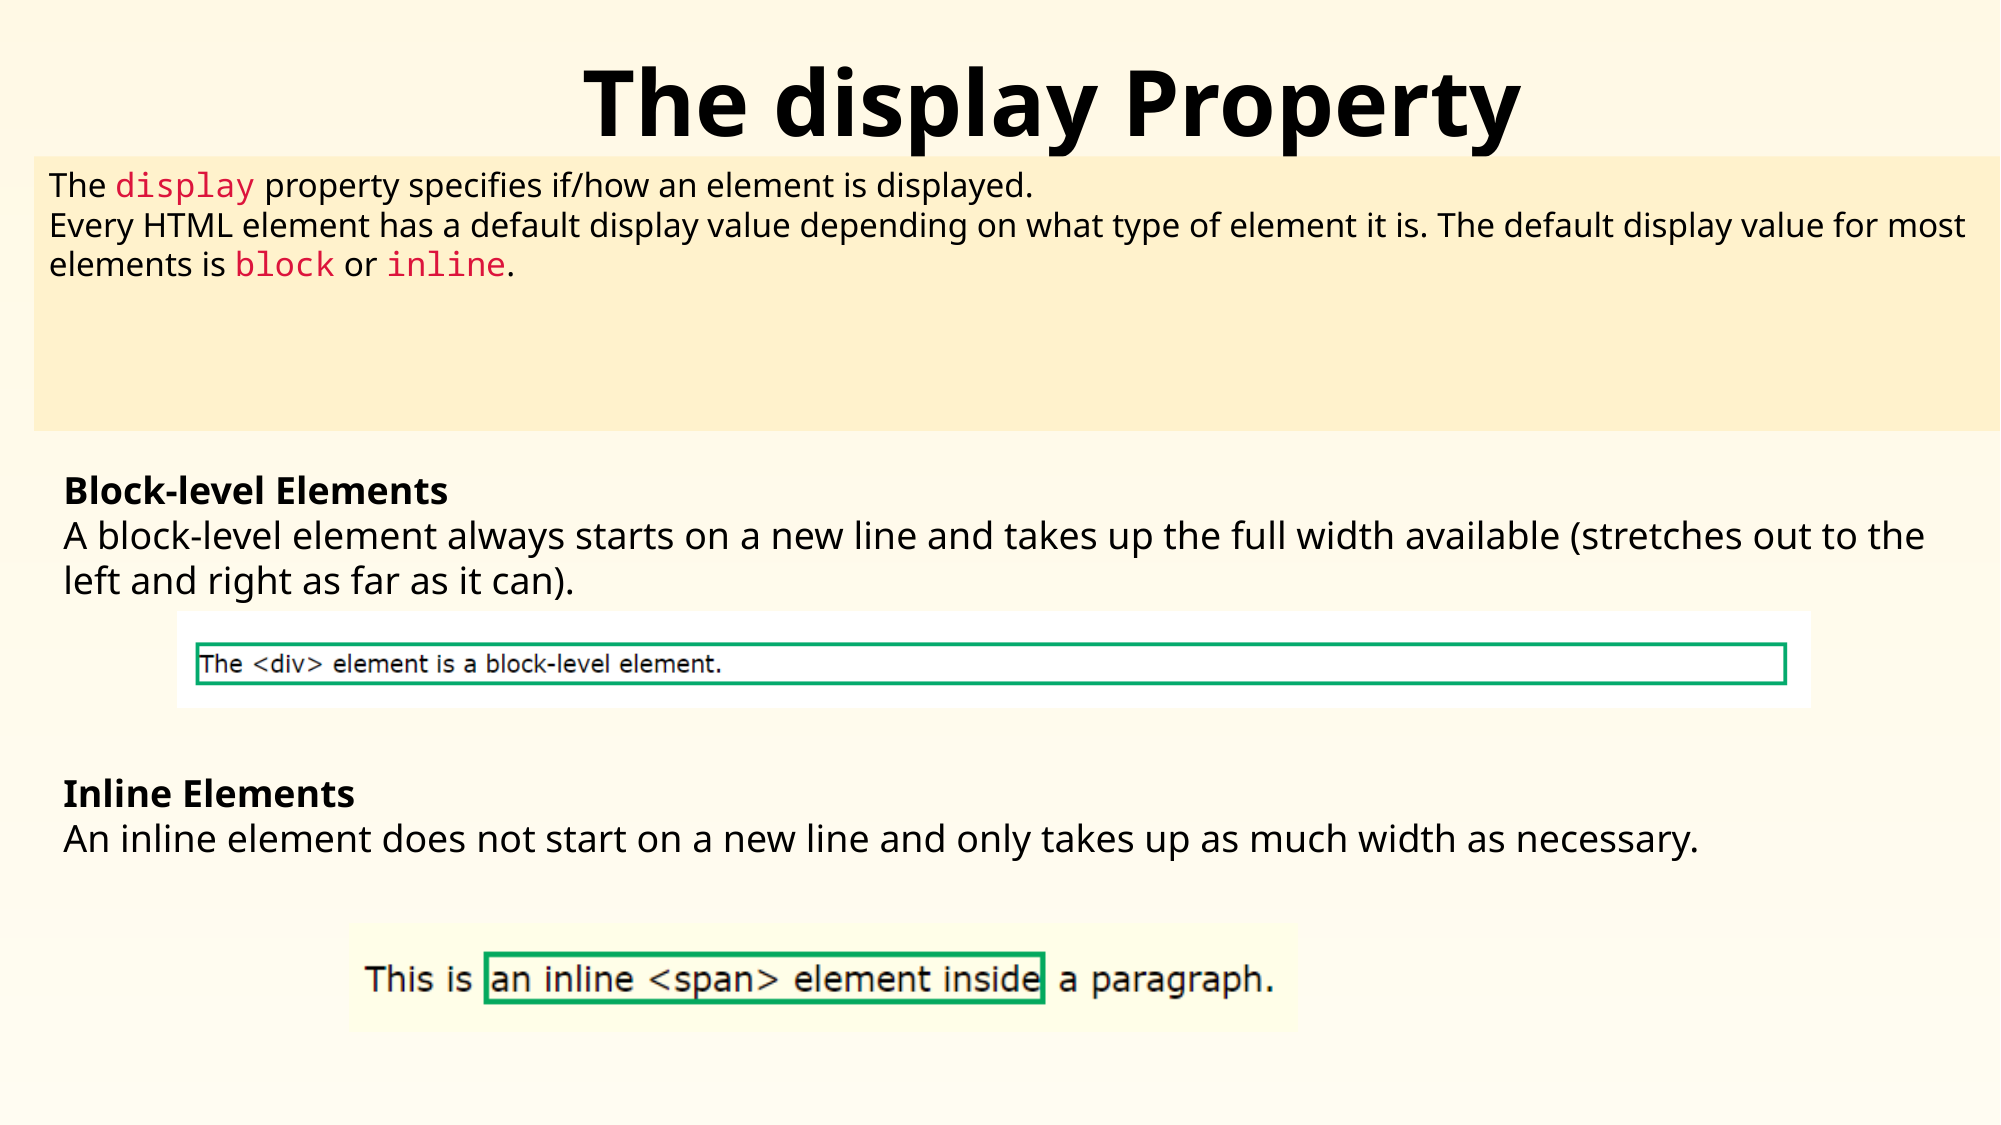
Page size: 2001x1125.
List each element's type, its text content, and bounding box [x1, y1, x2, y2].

title The display Property [116, 17, 1759, 156]
text_box Inline Elements An inline element does not start on a new line and only takes up as much width as necessary. [48, 762, 1948, 868]
picture [349, 923, 1298, 1032]
picture [177, 611, 1811, 708]
text_box The display property specifies if/how an element is displayed. Every HTML element has a default display value depending on what type of element it is. The default display value for most elements is block or inline. [34, 156, 2000, 431]
text_box Block-level Elements A block-level element always starts on a new line and takes up the full width available (stretches out to the left and right as far as it can). [48, 459, 1984, 610]
